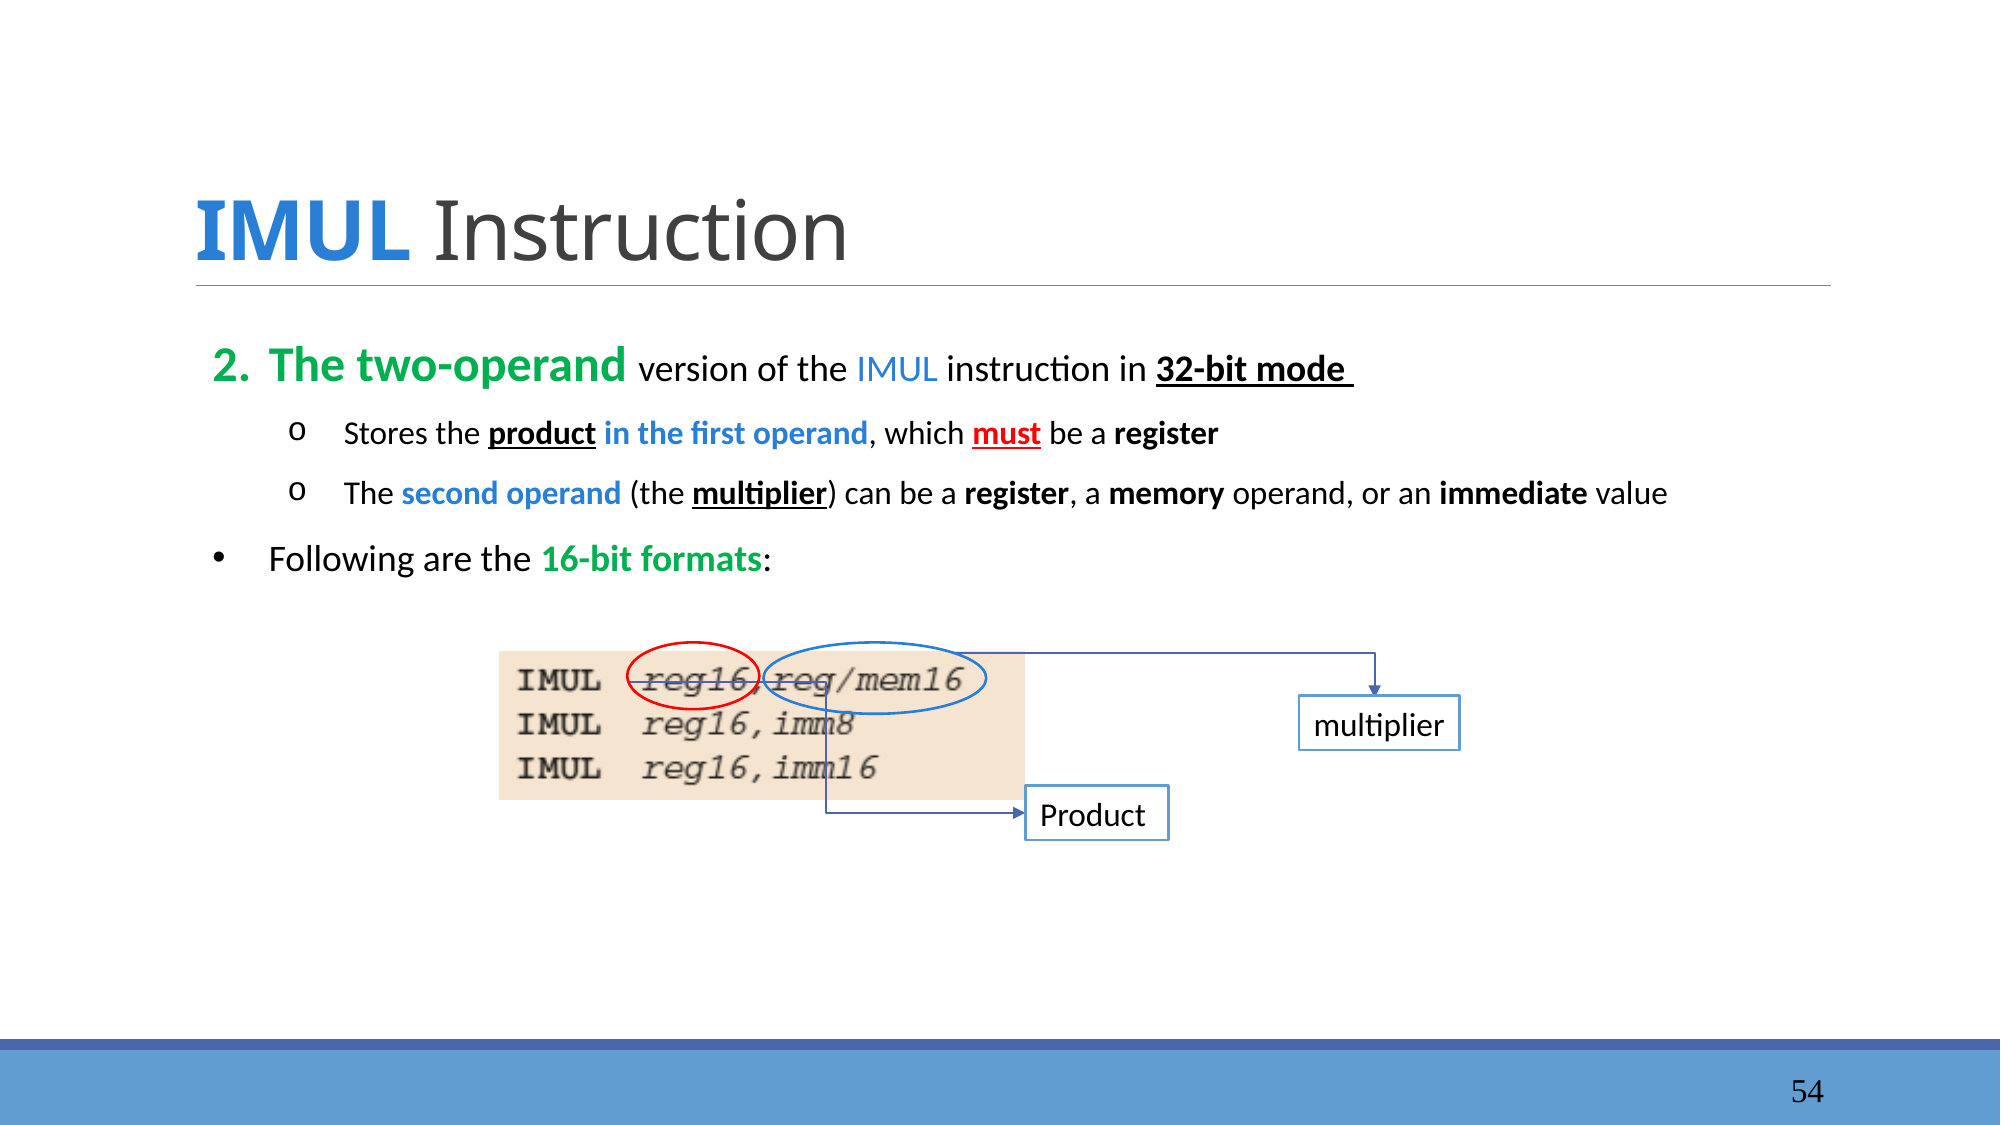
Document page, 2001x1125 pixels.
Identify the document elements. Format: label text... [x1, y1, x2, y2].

title IMUL Instruction [180, 47, 1830, 285]
text_box The two-operand version of the IMUL instruction in 32-bit mode Stores the product in the first operand, which must be a register The second operand (the multiplier) can be a register, a memory operand, or an immediate value Following are the 16-bit formats: [197, 294, 1878, 587]
slide_number 55 [1624, 1059, 1840, 1120]
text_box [498, 641, 1464, 842]
